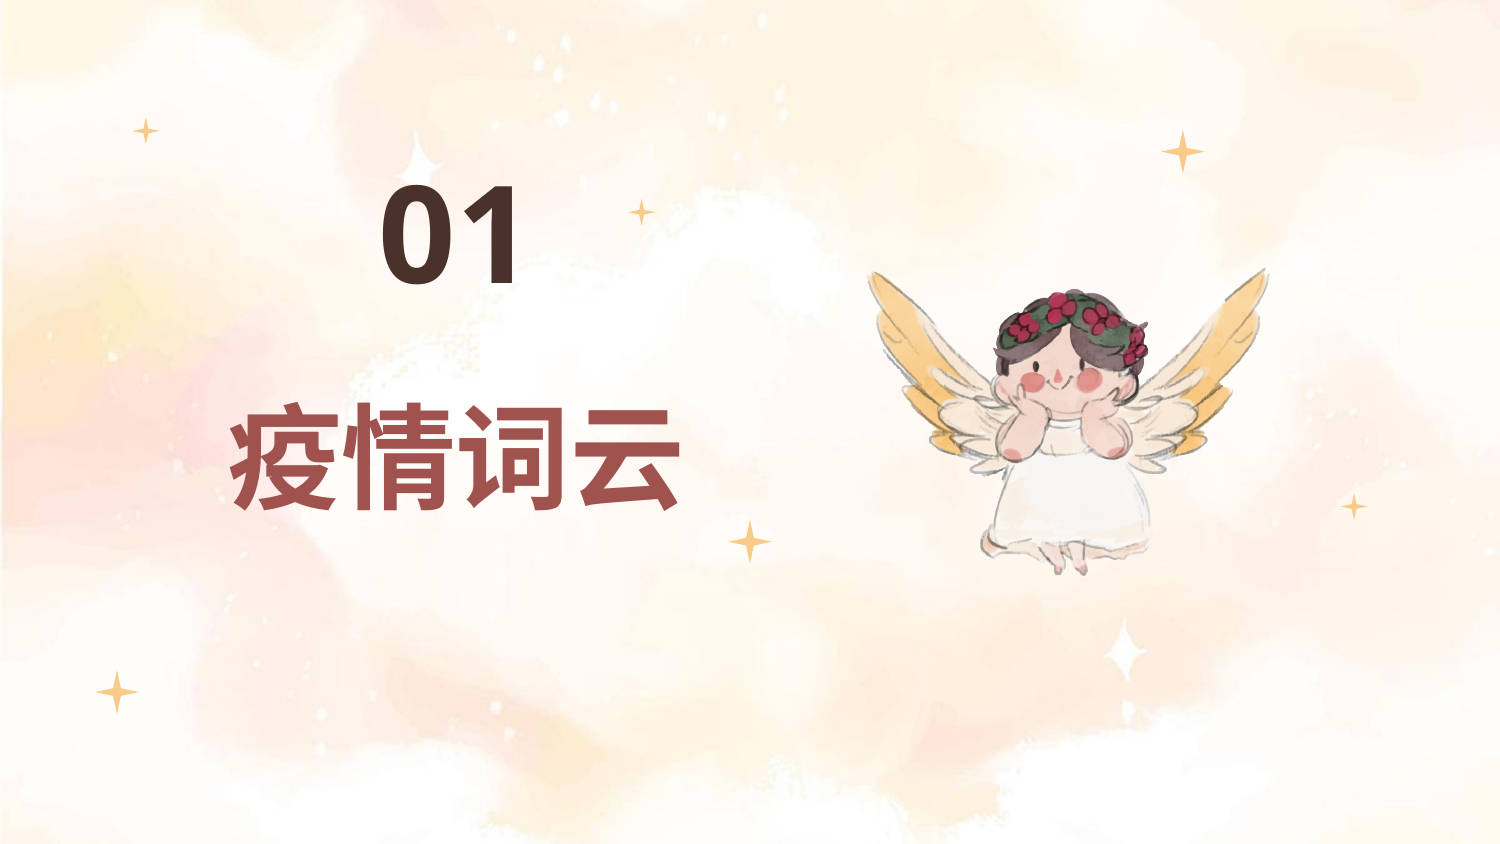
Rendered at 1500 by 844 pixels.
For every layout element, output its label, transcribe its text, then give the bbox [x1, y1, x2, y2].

text_box [628, 198, 656, 226]
title 疫情词云 [204, 308, 708, 603]
title 01 [204, 151, 708, 308]
picture [0, 0, 1500, 844]
